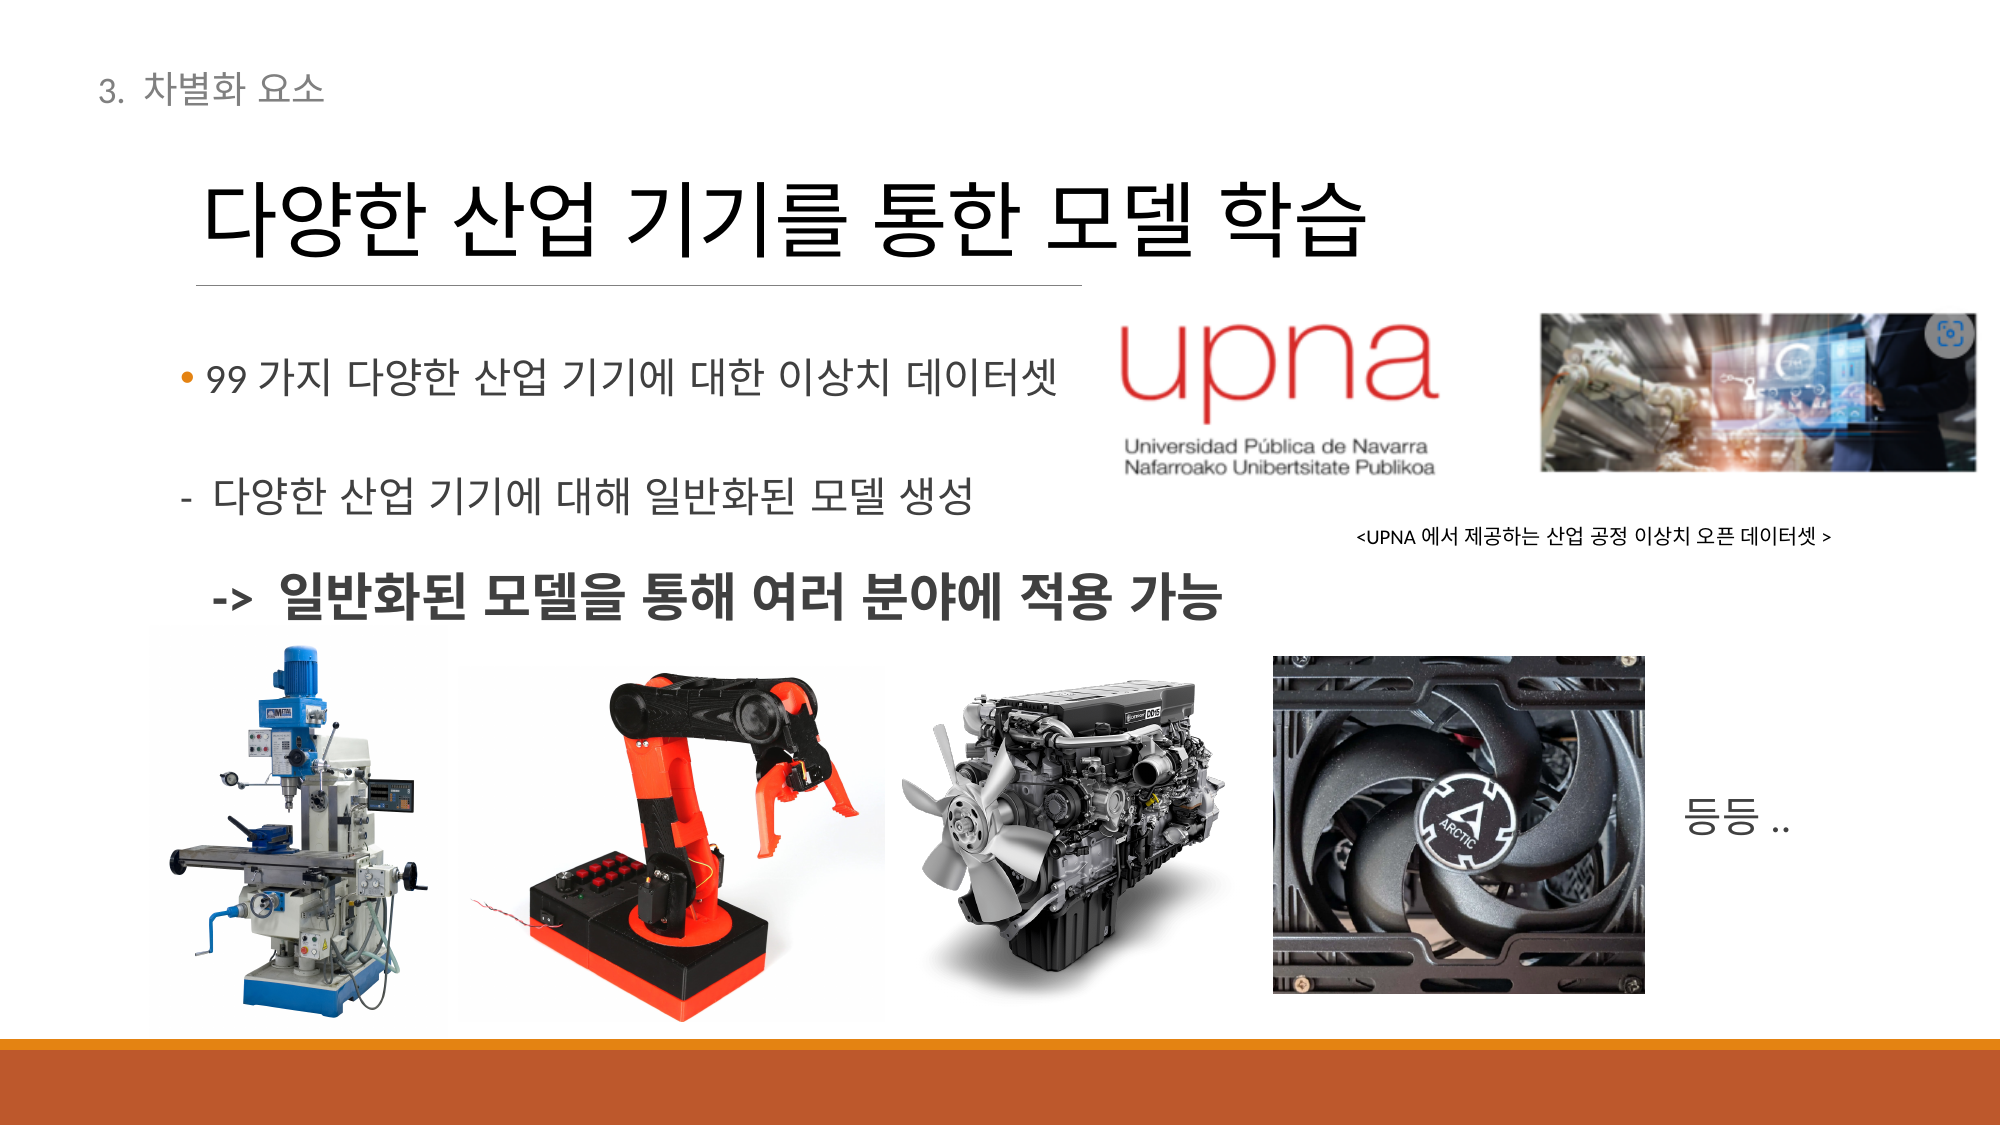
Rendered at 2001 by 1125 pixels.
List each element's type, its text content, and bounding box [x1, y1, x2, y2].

text_box 3. 차별화 요소 [82, 58, 379, 119]
picture [1273, 655, 1645, 995]
text_box 99가지 다양한 산업 기기에 대한 이상치 데이터셋 [180, 349, 1079, 443]
title 다양한 산업 기기를 통한 모델 학습 [186, 153, 1837, 276]
text_box -> 일반화된 모델을 통해 여러 분야에 적용 가능 [212, 563, 1340, 658]
picture [149, 625, 449, 1038]
picture [1082, 282, 2000, 511]
text_box 등등.. [1683, 788, 1834, 882]
picture [457, 644, 1253, 1023]
text_box - 다양한 산업 기기에 대해 일반화된 모델 생성 [180, 469, 1134, 563]
text_box <UPNA에서 제공하는 산업 공정 이상치 오픈 데이터셋> [1341, 517, 1847, 557]
